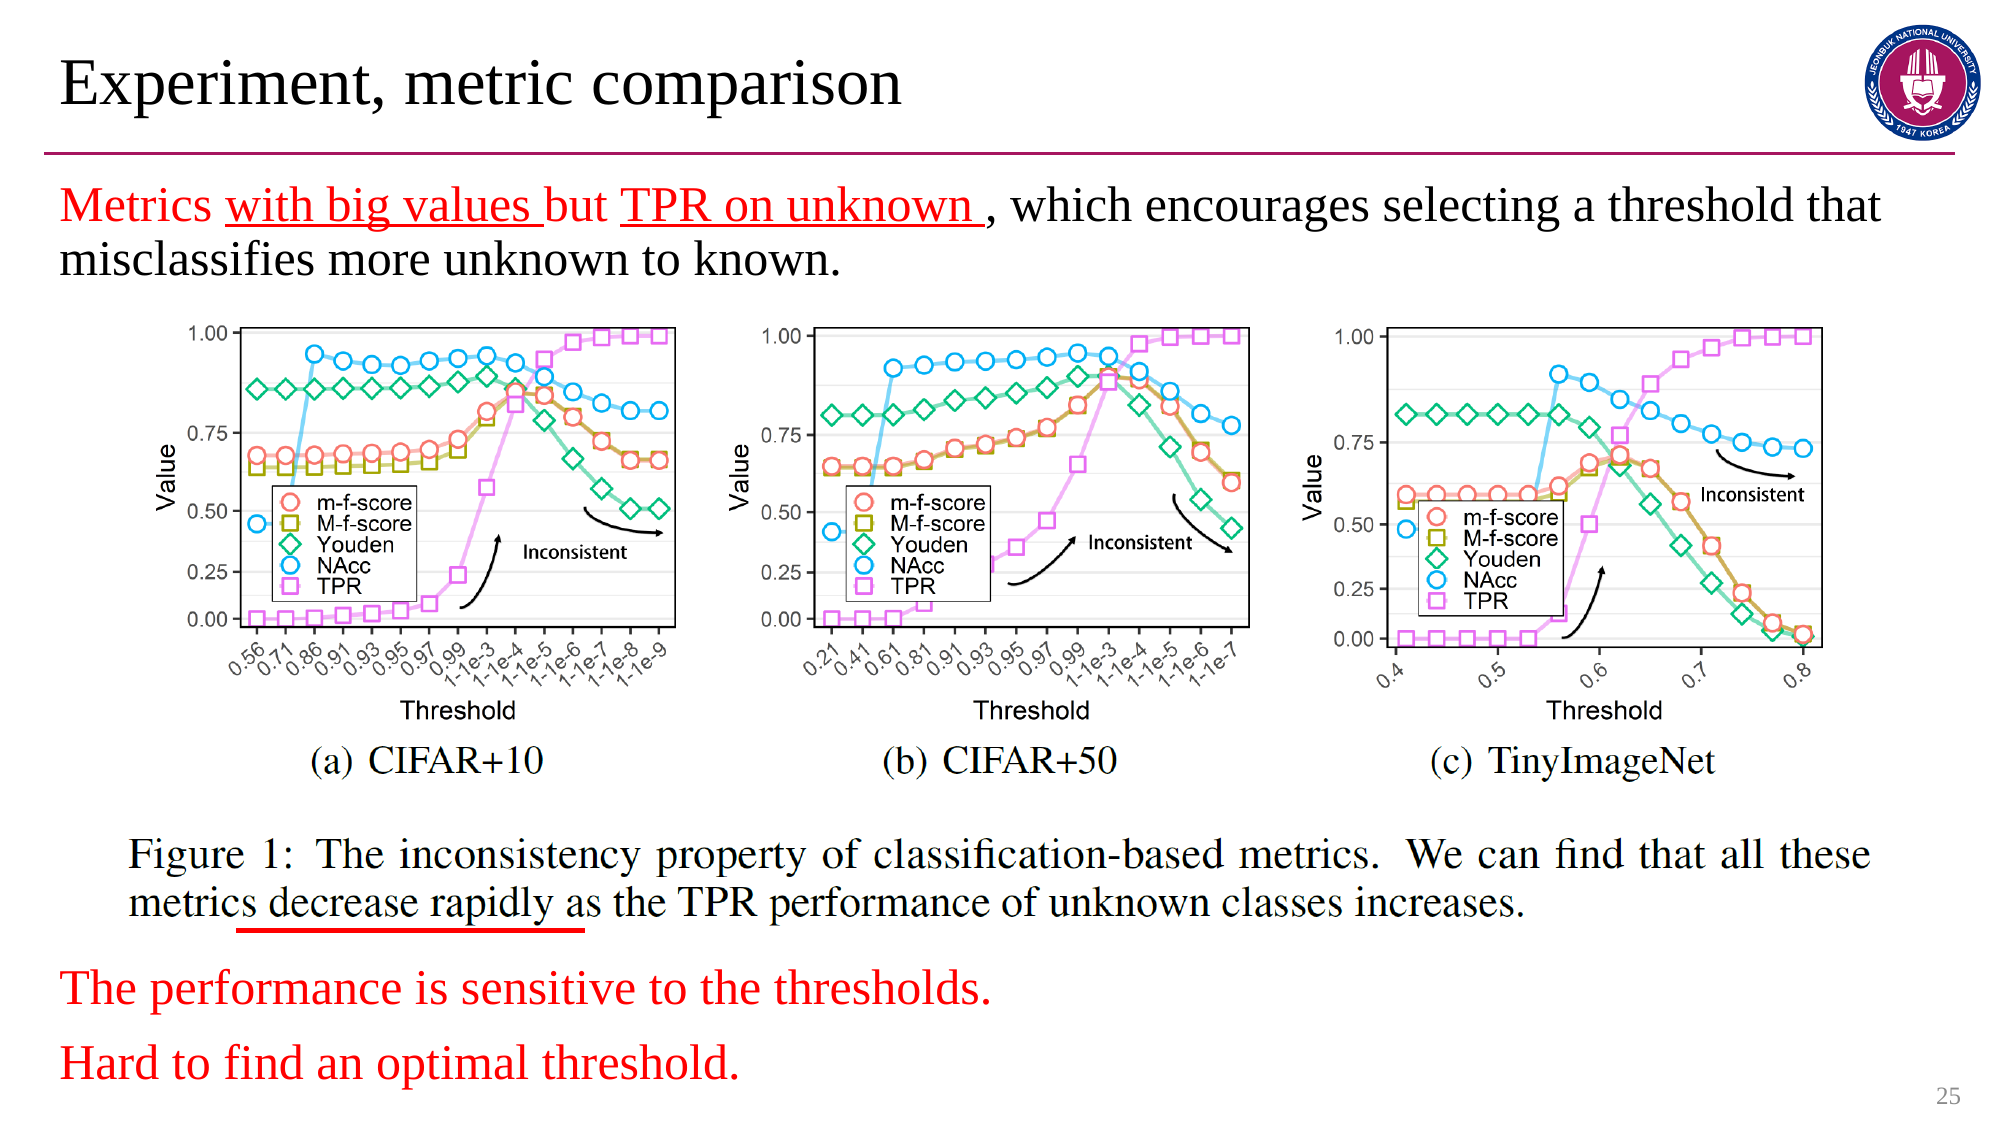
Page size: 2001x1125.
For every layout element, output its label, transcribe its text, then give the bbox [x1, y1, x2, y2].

slide_number 25 [1897, 1065, 2000, 1125]
picture [122, 309, 1878, 931]
title Experiment, metric comparison [44, 30, 1841, 136]
text_box The performance is sensitive to the thresholds. Hard to find an optimal threshold. [44, 954, 1956, 1098]
picture [1863, 23, 1982, 142]
